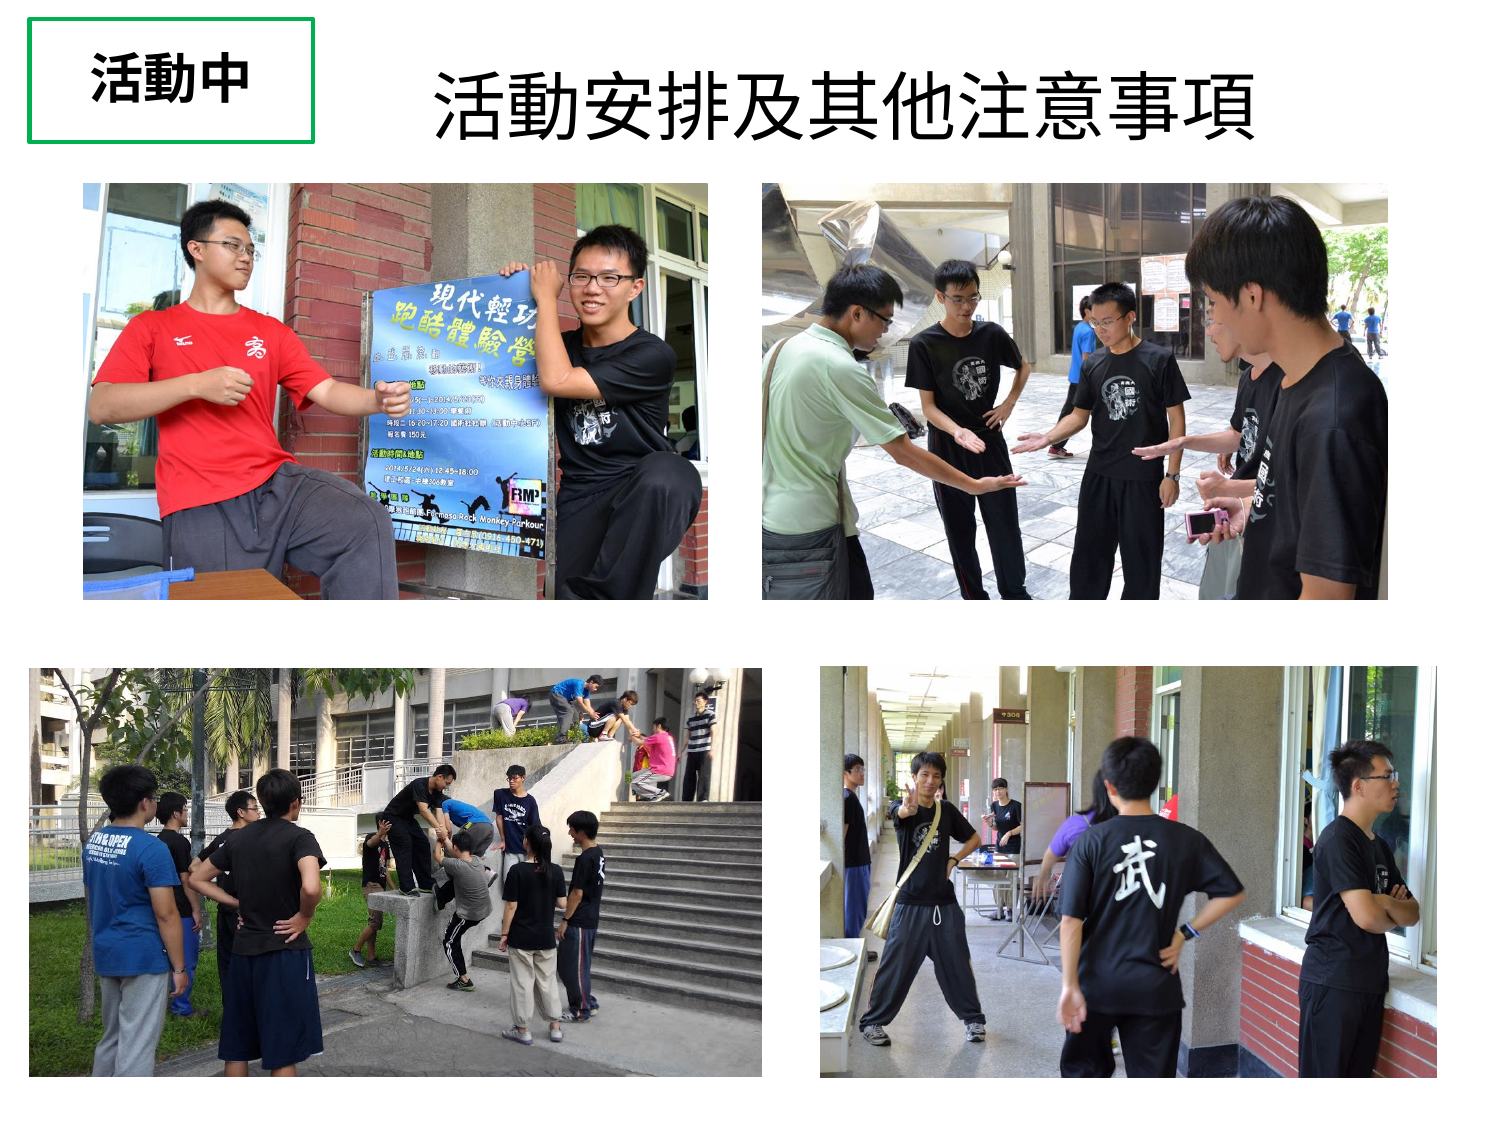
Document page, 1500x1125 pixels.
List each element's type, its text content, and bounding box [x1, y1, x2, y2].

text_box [29, 18, 314, 143]
picture [29, 668, 763, 1078]
picture [820, 666, 1437, 1078]
picture [762, 183, 1388, 601]
picture [83, 183, 708, 601]
text_box 活動安排及其他注意事項 [360, 19, 1328, 190]
